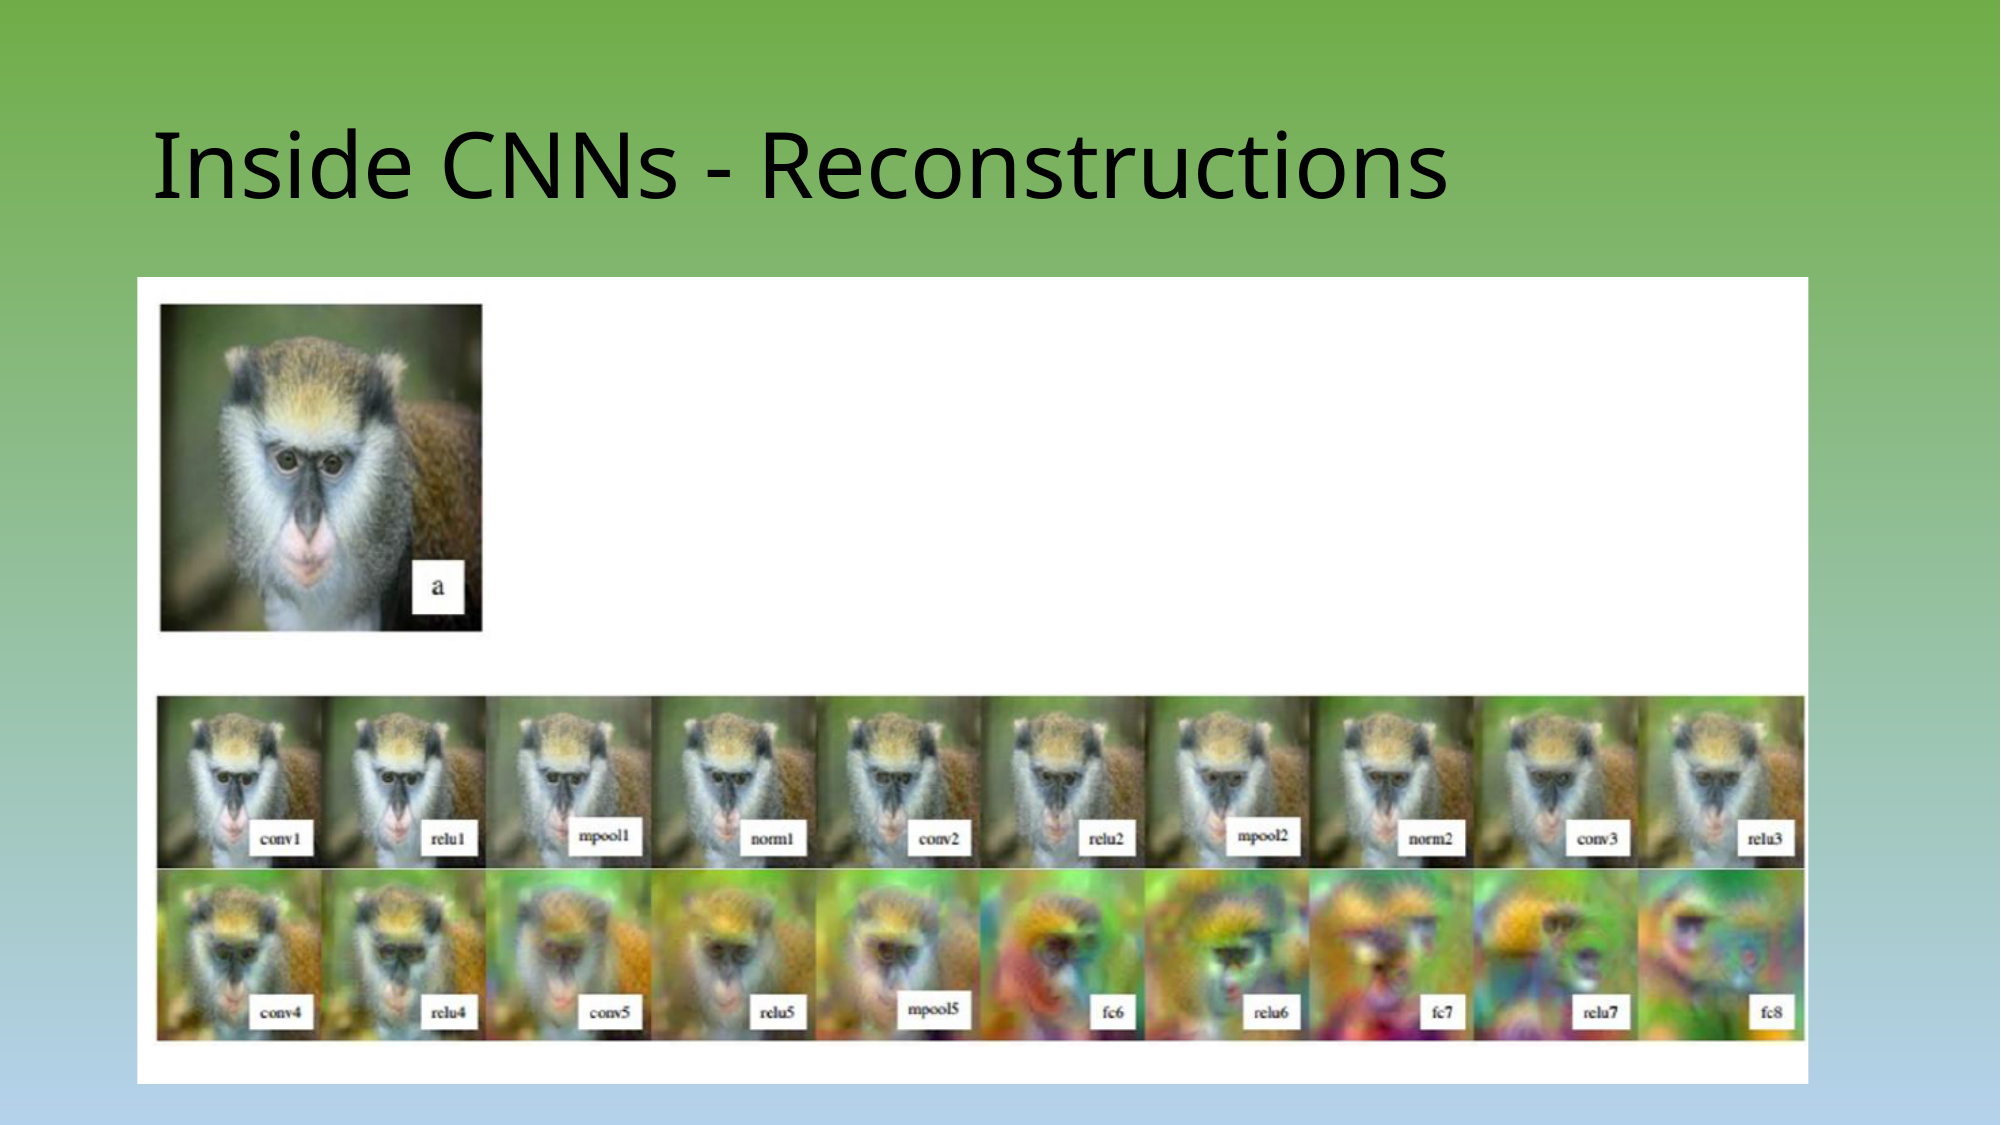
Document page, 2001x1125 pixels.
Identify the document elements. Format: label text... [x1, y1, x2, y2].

title Inside CNNs - Reconstructions [137, 59, 1863, 278]
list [137, 277, 1809, 1084]
